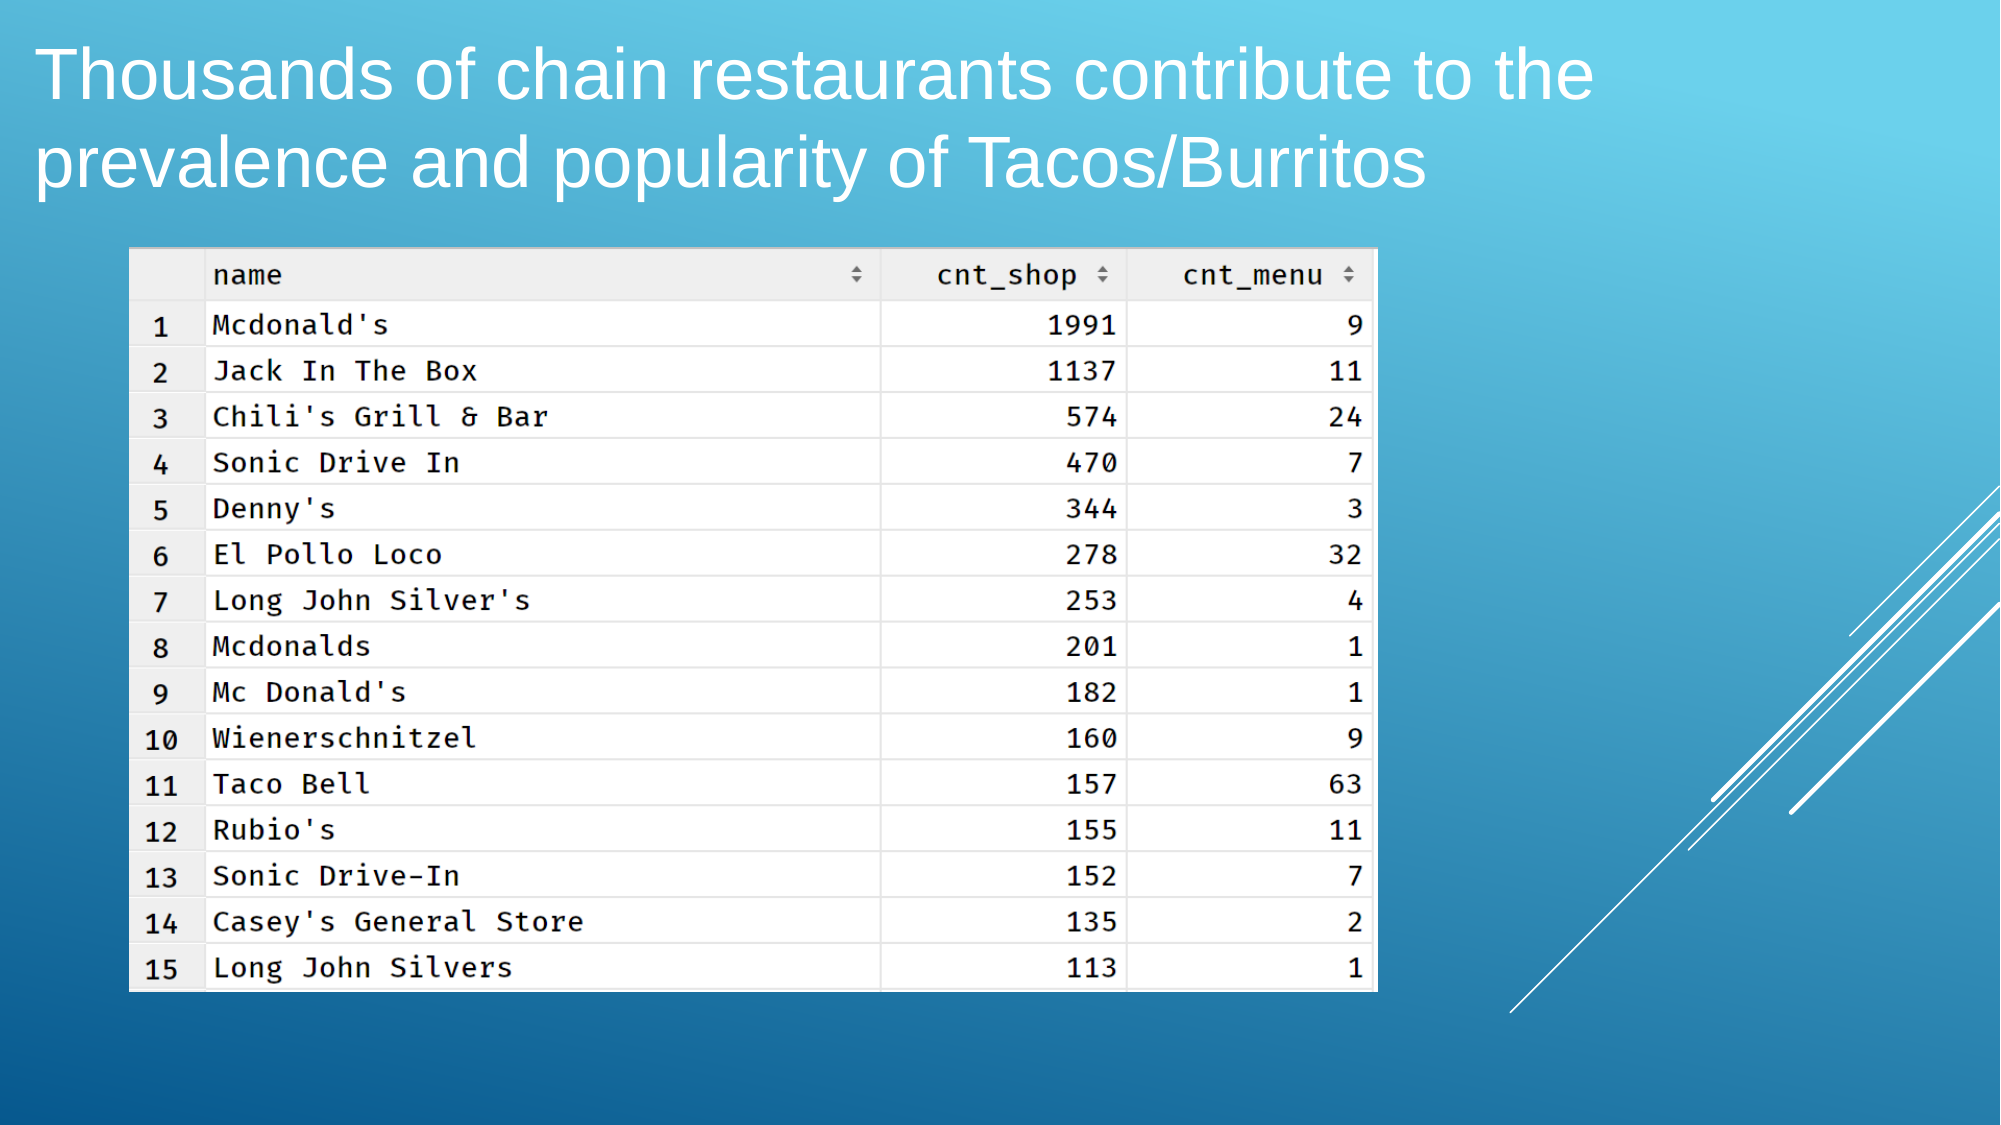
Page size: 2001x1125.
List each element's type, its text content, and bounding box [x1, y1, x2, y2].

title Thousands of chain restaurants contribute to the prevalence and popularity of Tacos/Burritos [19, 19, 1908, 210]
picture [129, 247, 1378, 992]
